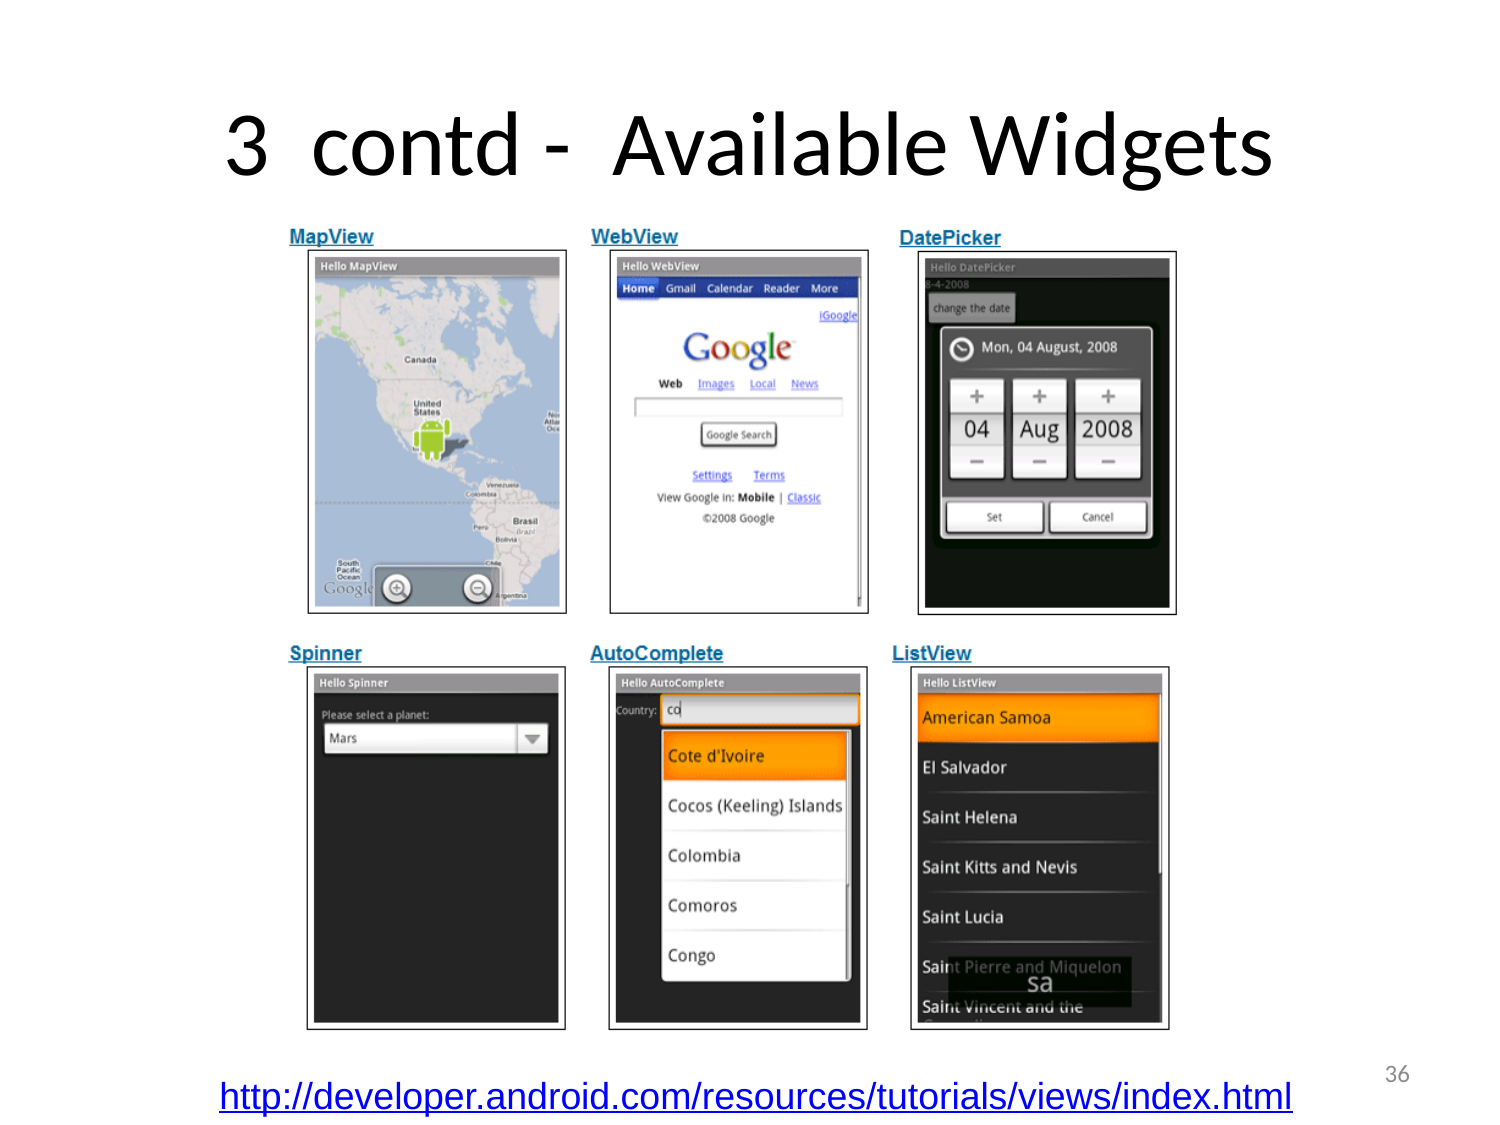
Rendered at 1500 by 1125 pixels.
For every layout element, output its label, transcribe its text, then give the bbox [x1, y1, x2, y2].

picture [274, 637, 1177, 1035]
slide_number 36 [1074, 1042, 1425, 1103]
title 3 contd - Available Widgets [74, 44, 1426, 233]
picture [287, 224, 1188, 625]
text_box http://developer.android.com/resources/tutorials/views/index.html [162, 1064, 1350, 1125]
